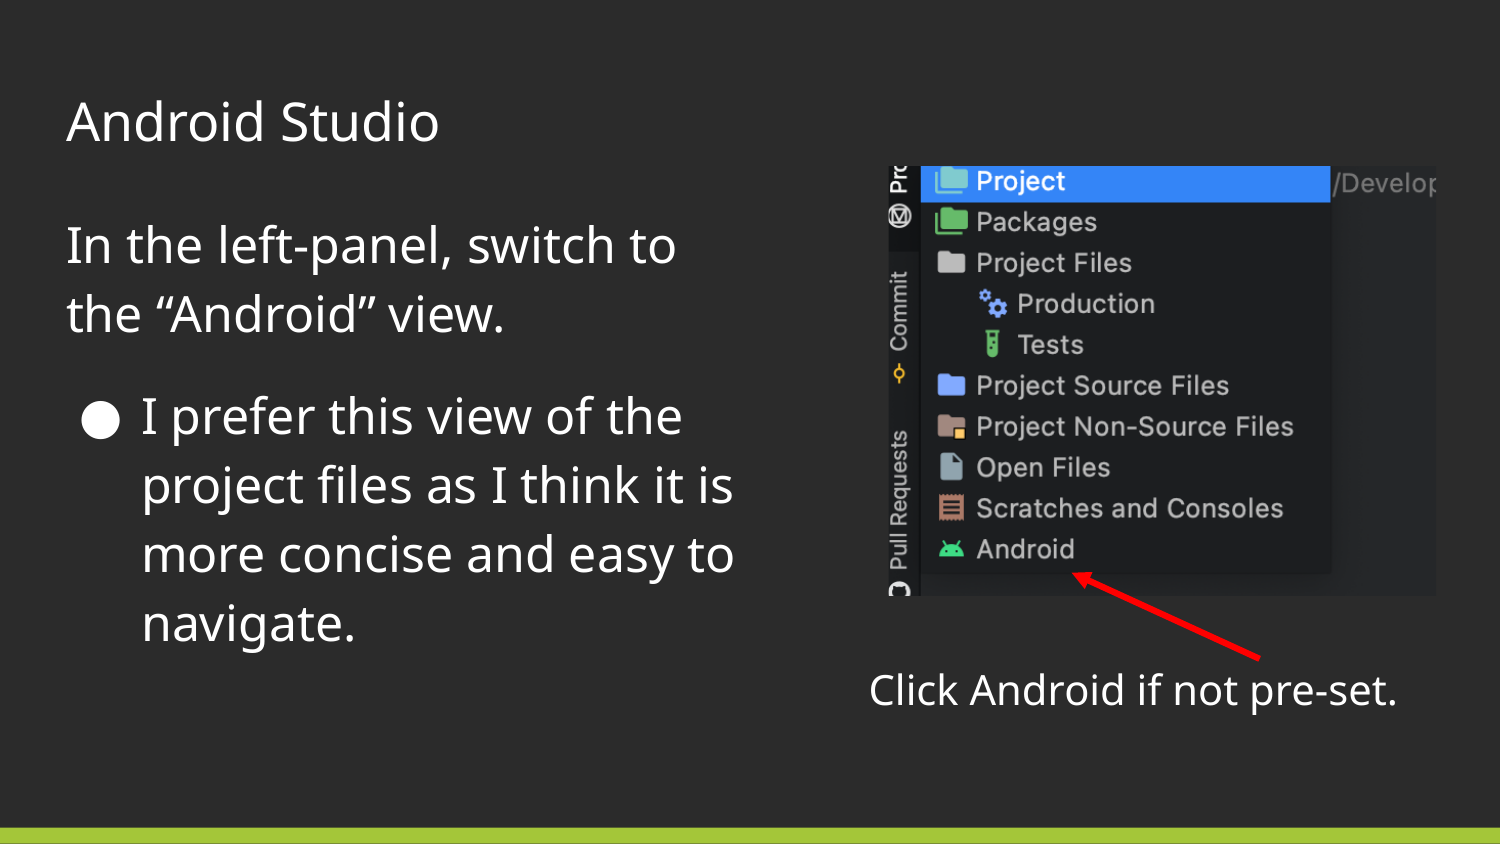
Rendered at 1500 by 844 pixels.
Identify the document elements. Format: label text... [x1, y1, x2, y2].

picture [888, 166, 1437, 596]
text_box Click Android if not pre-set. [853, 648, 1449, 729]
list In the left-panel, switch to the “Android” view. I prefer this view of the project files as I think it is more concise and easy to navigate. [50, 188, 775, 750]
title Android Studio [50, 72, 1450, 168]
